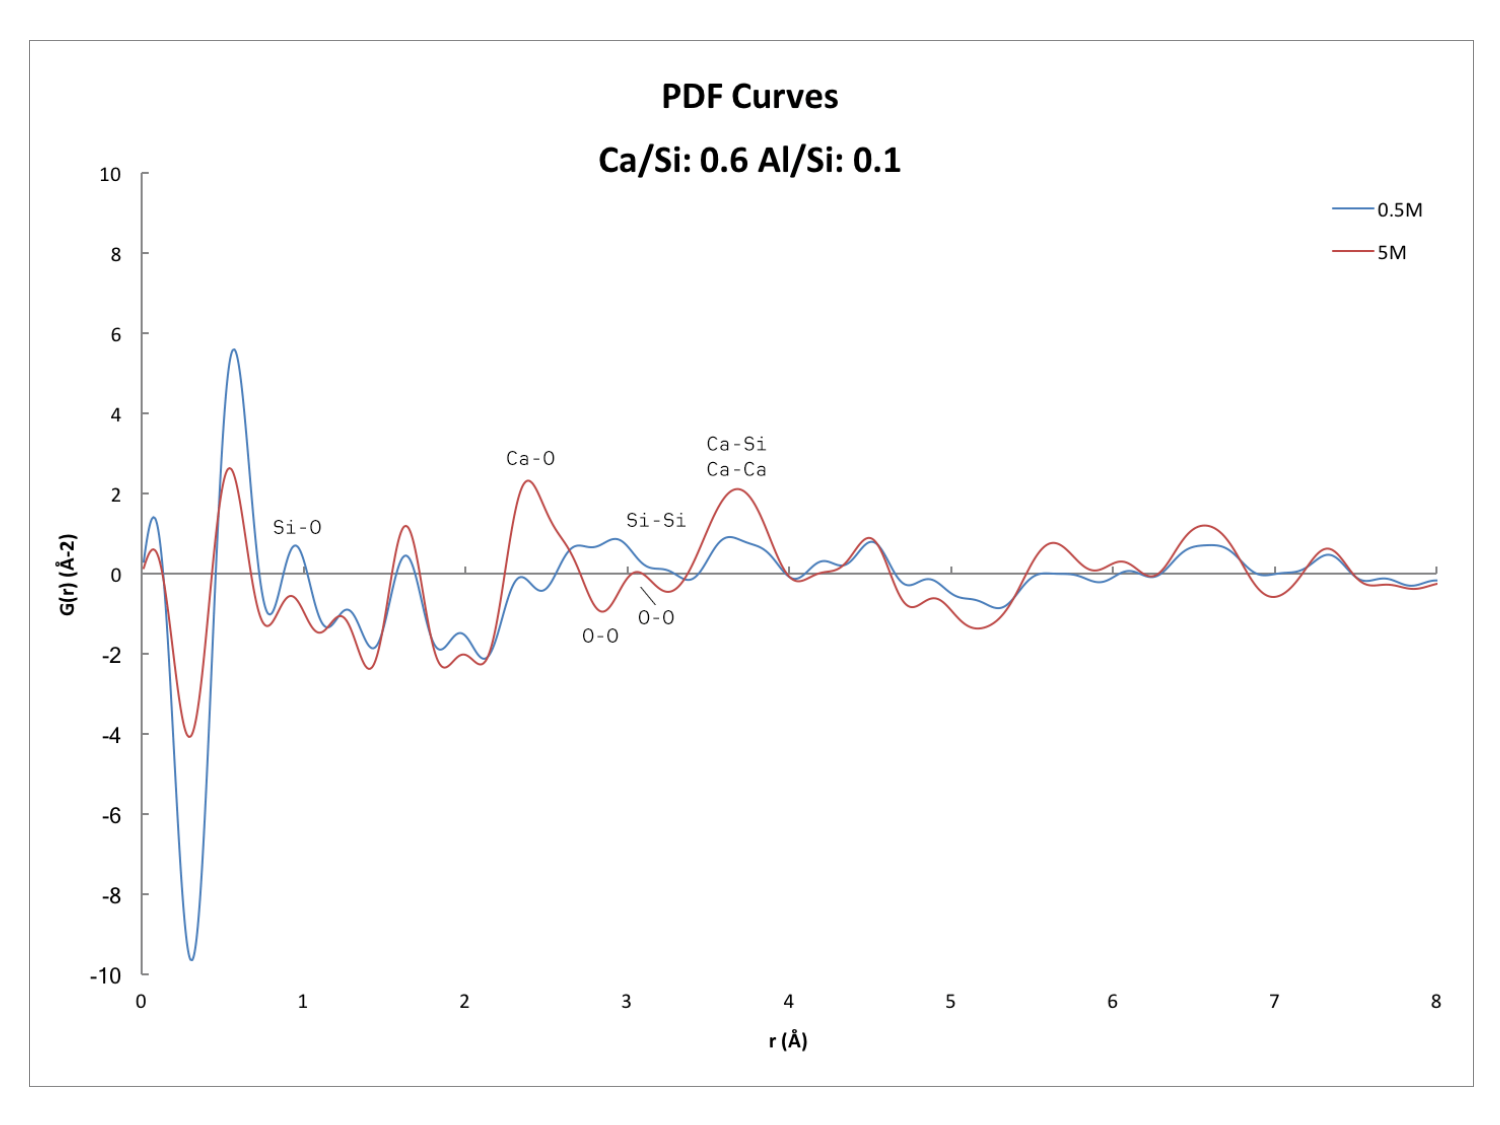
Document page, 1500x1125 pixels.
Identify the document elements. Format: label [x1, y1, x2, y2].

picture [29, 40, 1474, 1088]
